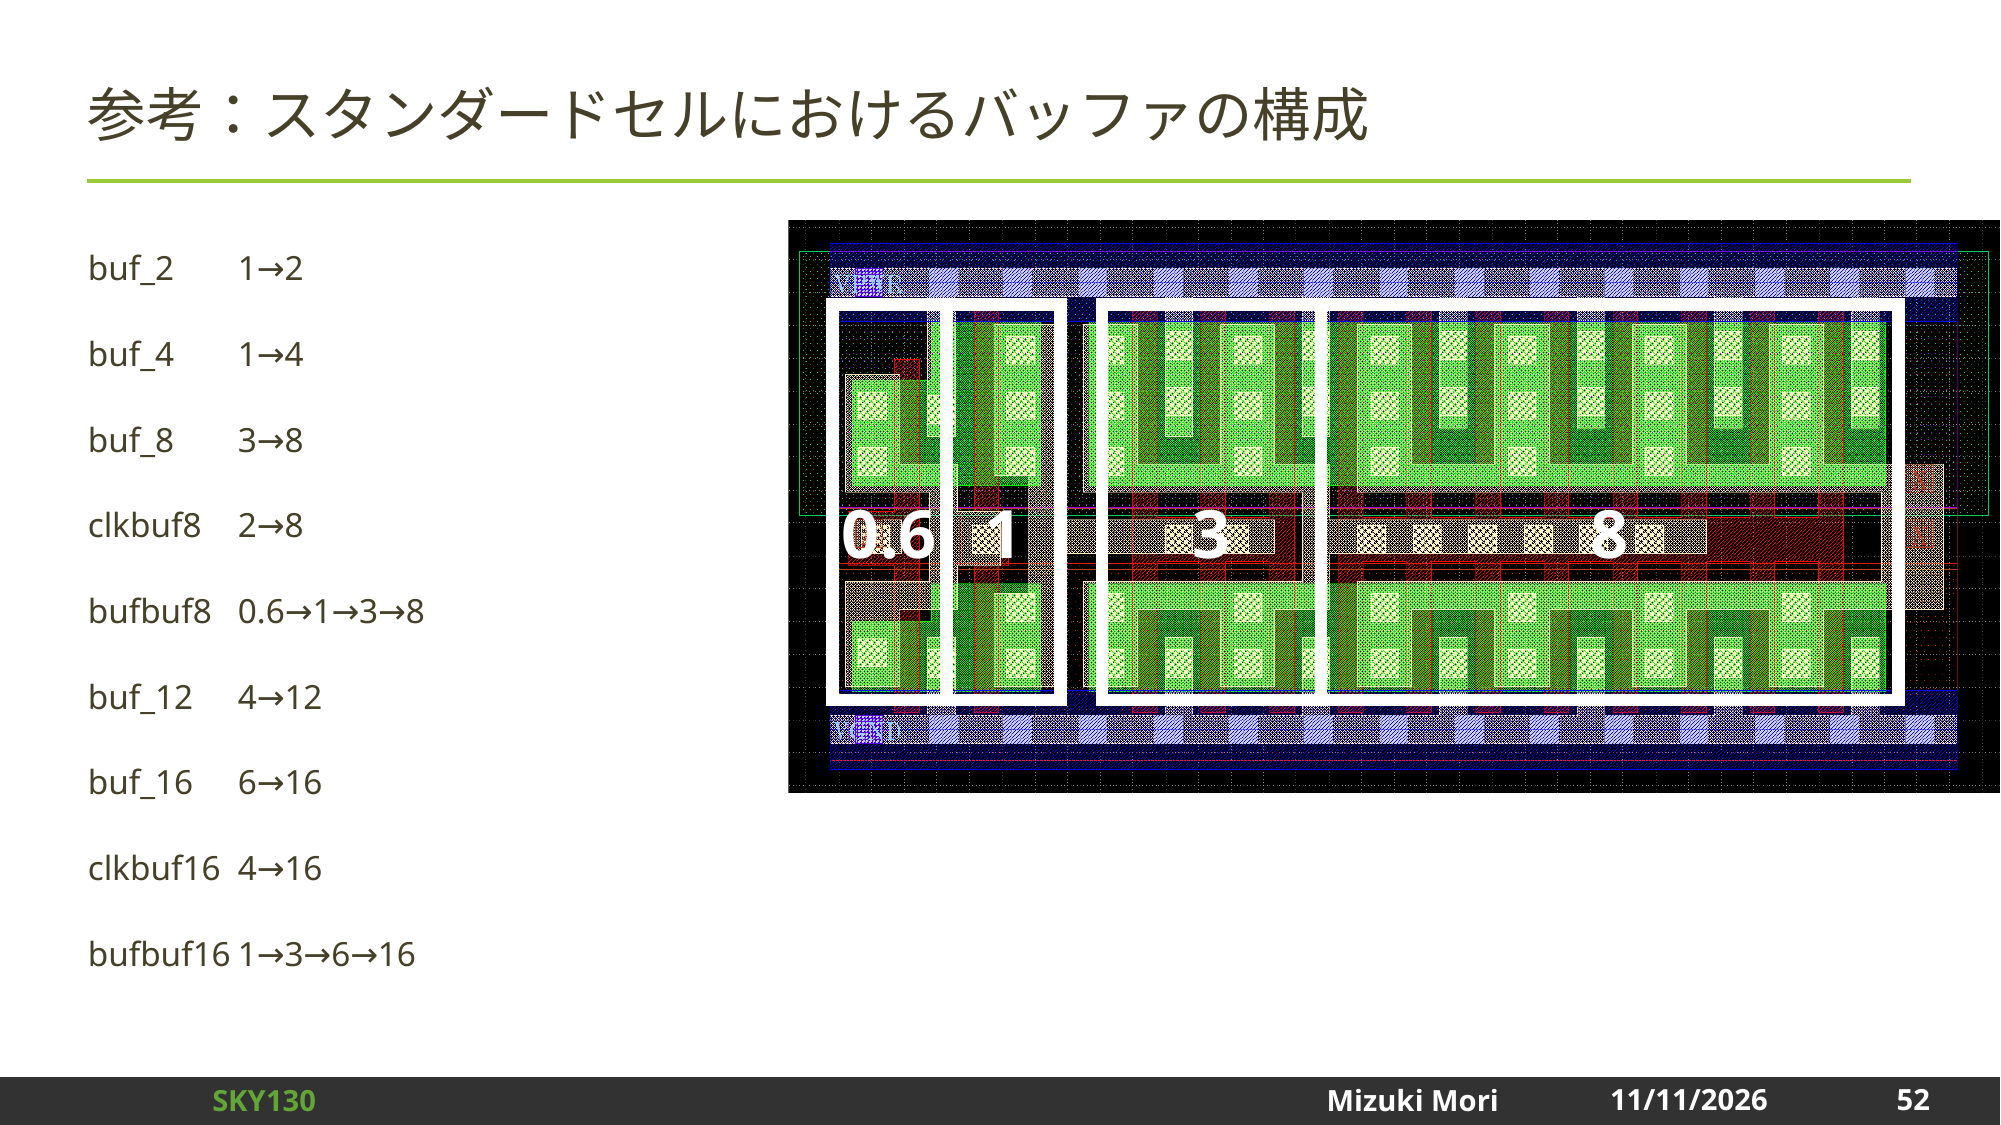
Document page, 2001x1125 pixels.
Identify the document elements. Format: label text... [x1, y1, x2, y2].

title 参考：スタンダードセルにおけるバッファの構成 [72, 70, 1912, 163]
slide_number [1550, 1077, 1826, 1125]
slide_number 52 [1826, 1076, 2000, 1125]
picture [0, 1077, 1550, 1125]
picture [788, 219, 2000, 793]
list buf_2 1→2 buf_4 1→4 buf_8 3→8 clkbuf8 2→8 bufbuf8 0.6→1→3→8 buf_12 4→12 buf_16 6→16 clkbuf16 4→16 bufbuf16 1→3→6→16 [72, 239, 1912, 995]
